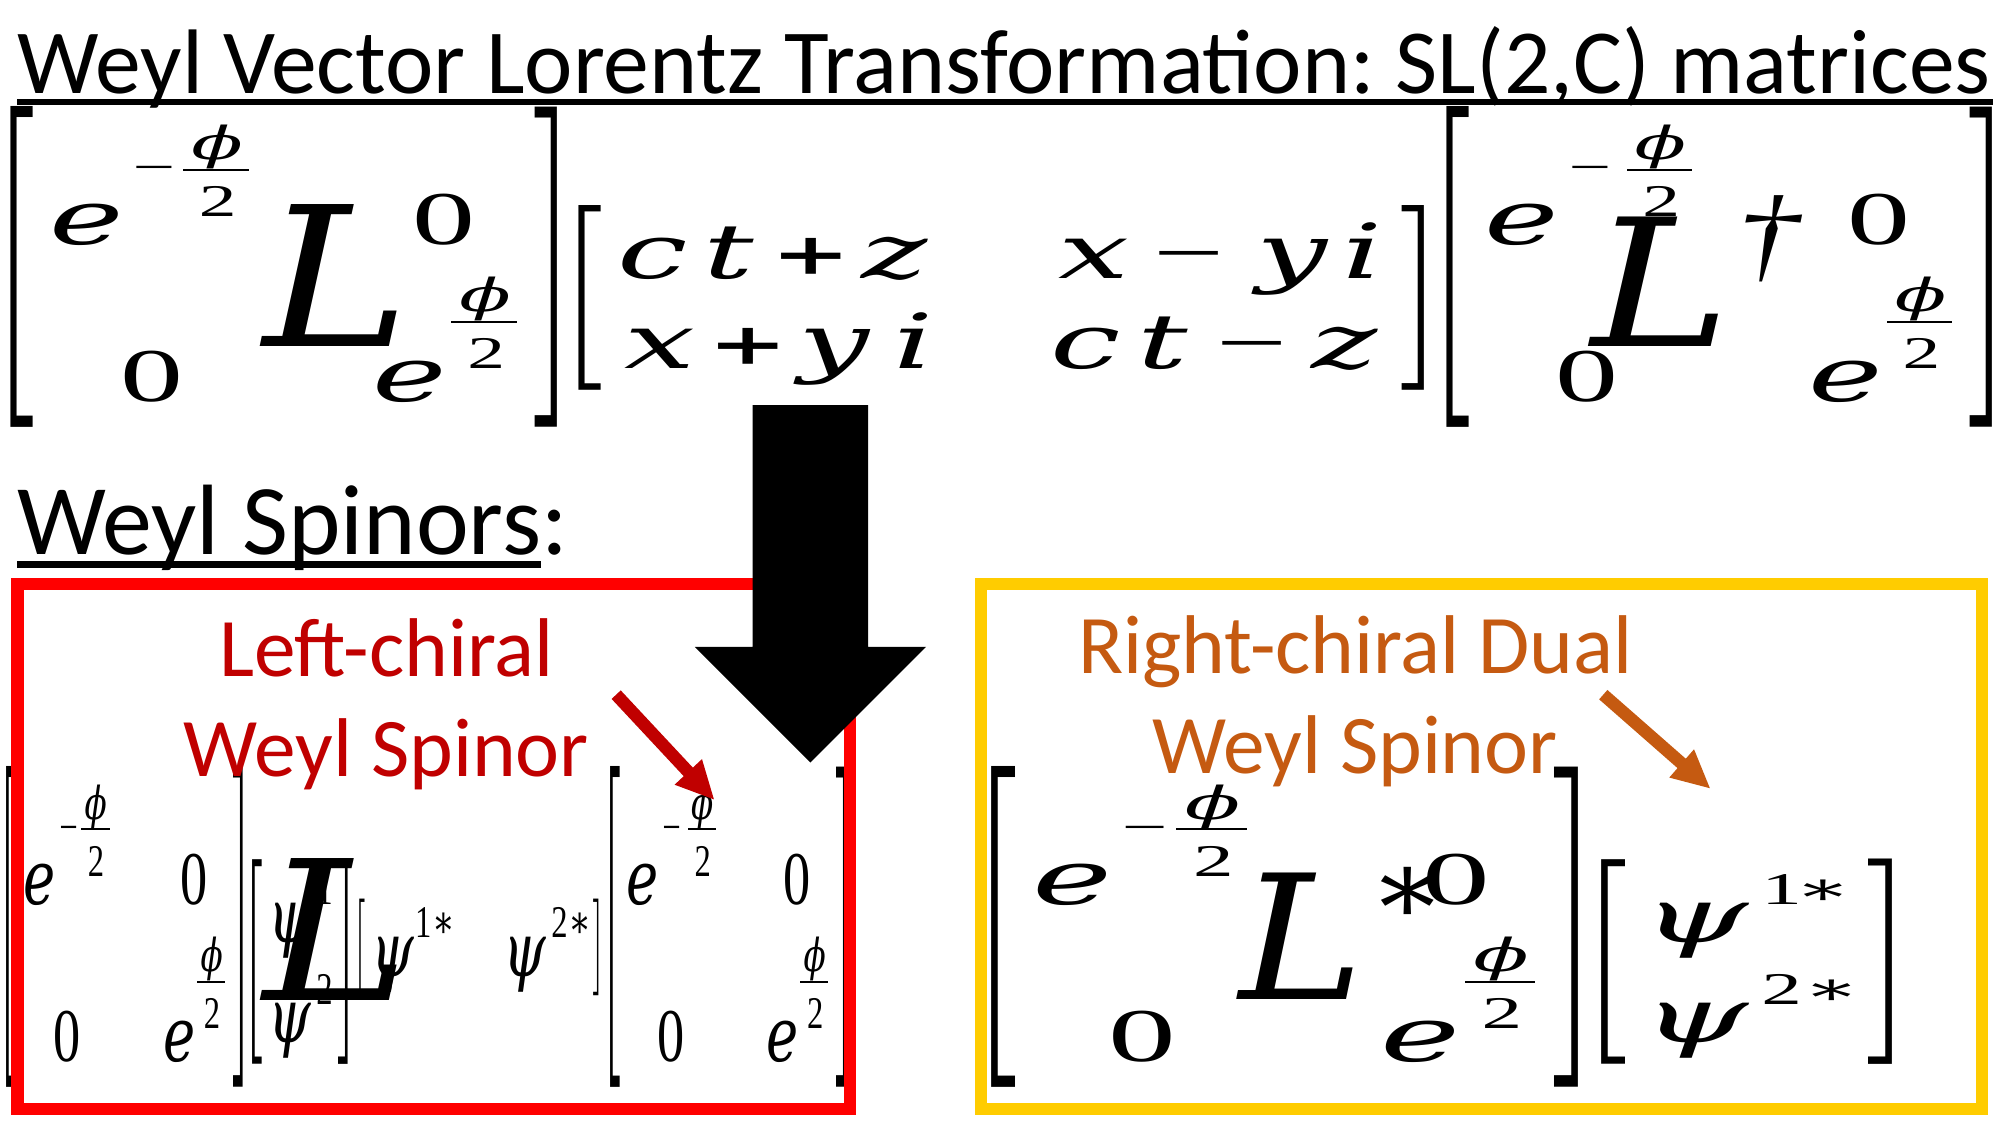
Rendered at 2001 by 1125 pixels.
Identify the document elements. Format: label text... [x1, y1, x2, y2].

text_box Weyl Spinors: [2, 447, 613, 583]
text_box Weyl Vector Lorentz Transformation: SL(2,C) matrices [2, 0, 2000, 119]
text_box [17, 583, 850, 1110]
text_box [751, 404, 929, 725]
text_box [981, 582, 1982, 1110]
